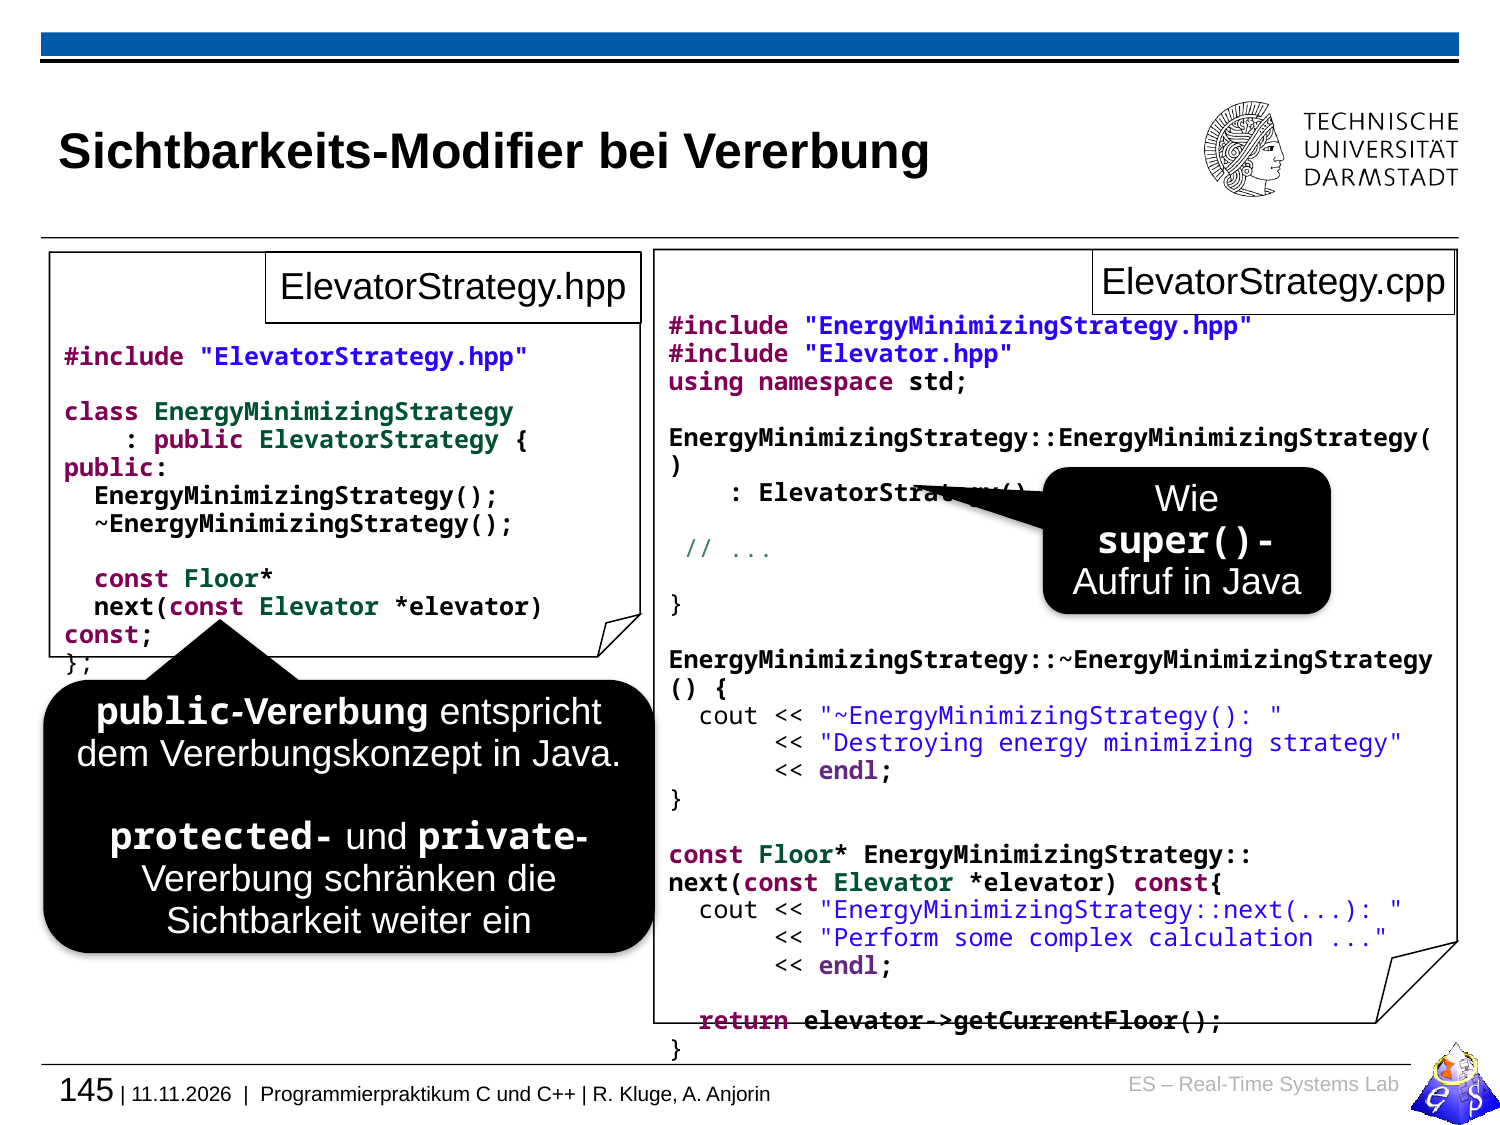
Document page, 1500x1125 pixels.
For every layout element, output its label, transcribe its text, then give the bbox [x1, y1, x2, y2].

text_box ElevatorStrategy.hpp [265, 252, 642, 323]
title Sichtbarkeits-Modifier bei Vererbung [58, 80, 1187, 218]
text_box #include "ElevatorStrategy.hpp" class EnergyMinimizingStrategy : public ElevatorStrategy { public: EnergyMinimizingStrategy(); ~EnergyMinimizingStrategy(); const Floor* next(const Elevator *elevator) const; }; [49, 252, 641, 657]
picture [1411, 1041, 1500, 1125]
text_box public-Vererbung entspricht dem Vererbungskonzept in Java. protected- und private-Vererbung schränken die Sichtbarkeit weiter ein [43, 619, 655, 954]
picture [1187, 84, 1483, 214]
table_cell Bitweises Und (Logisch: &&) [915, 488, 1333, 619]
text_box #include "EnergyMinimizingStrategy.hpp" #include "Elevator.hpp" using namespace std; EnergyMinimizingStrategy::EnergyMinimizingStrategy() : ElevatorStrategy() { // ... } EnergyMinimizingStrategy::~EnergyMinimizingStrategy() { cout << "~EnergyMinimizingStrategy(): " << "Destroying energy minimizing strategy" << endl; } const Floor* EnergyMinimizingStrategy:: next(const Elevator *elevator) const{ cout << "EnergyMinimizingStrategy::next(...): " << "Perform some complex calculation ..." << endl; return elevator->getCurrentFloor(); } [653, 249, 1458, 1024]
text_box Wie super()-Aufruf in Java [913, 467, 1331, 615]
